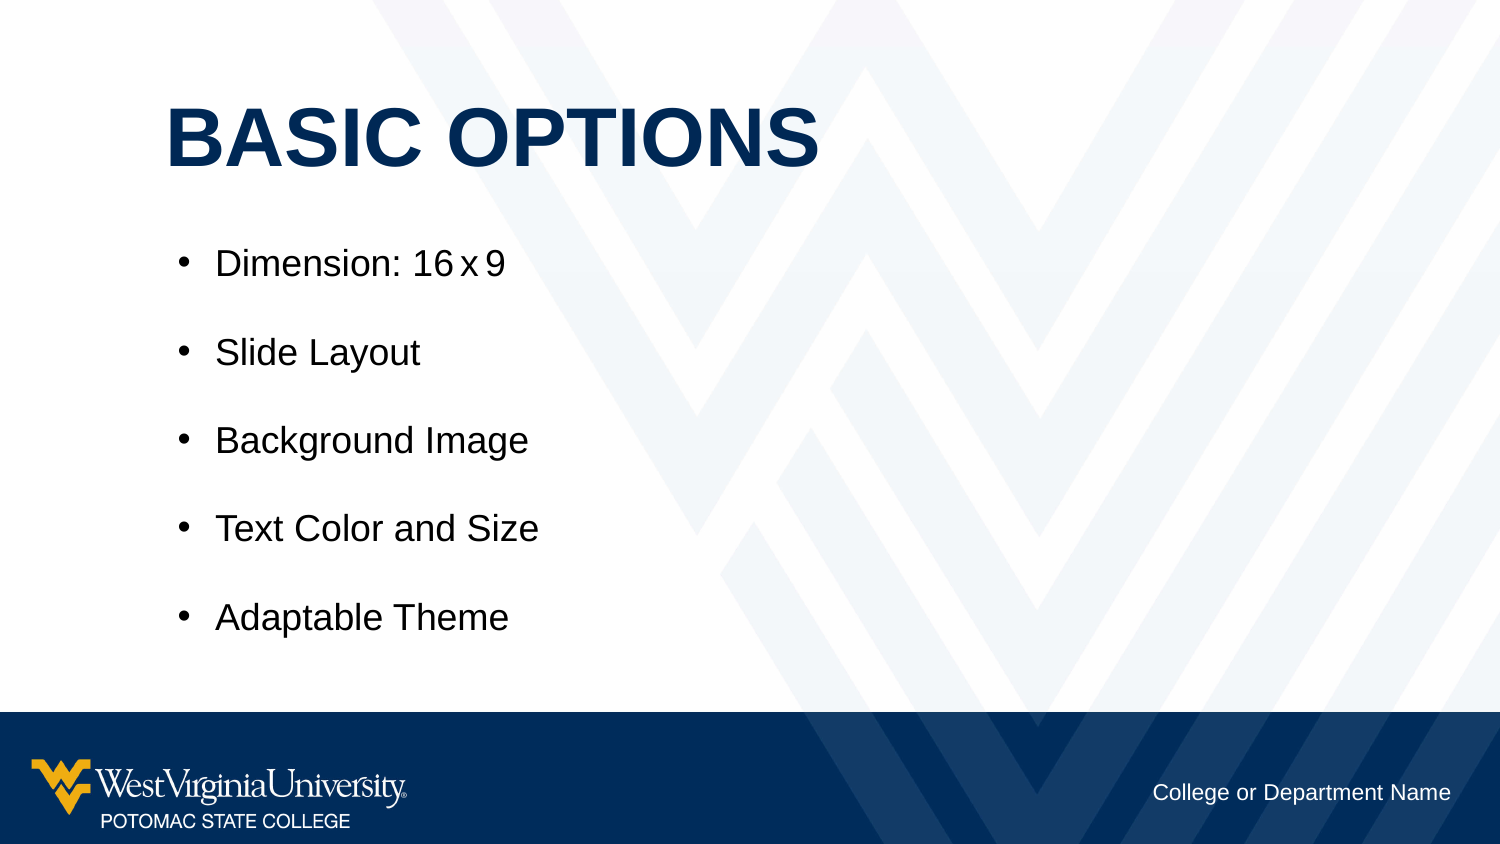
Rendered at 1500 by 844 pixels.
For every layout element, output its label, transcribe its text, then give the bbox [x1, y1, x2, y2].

title BASIC OPTIONS [150, 68, 1500, 210]
text_box College or Department Name [1137, 773, 1500, 840]
picture [0, 0, 1500, 844]
list Dimension: 16x9 Slide Layout Background Image Text Color and Size Adaptable Theme [162, 210, 1438, 685]
